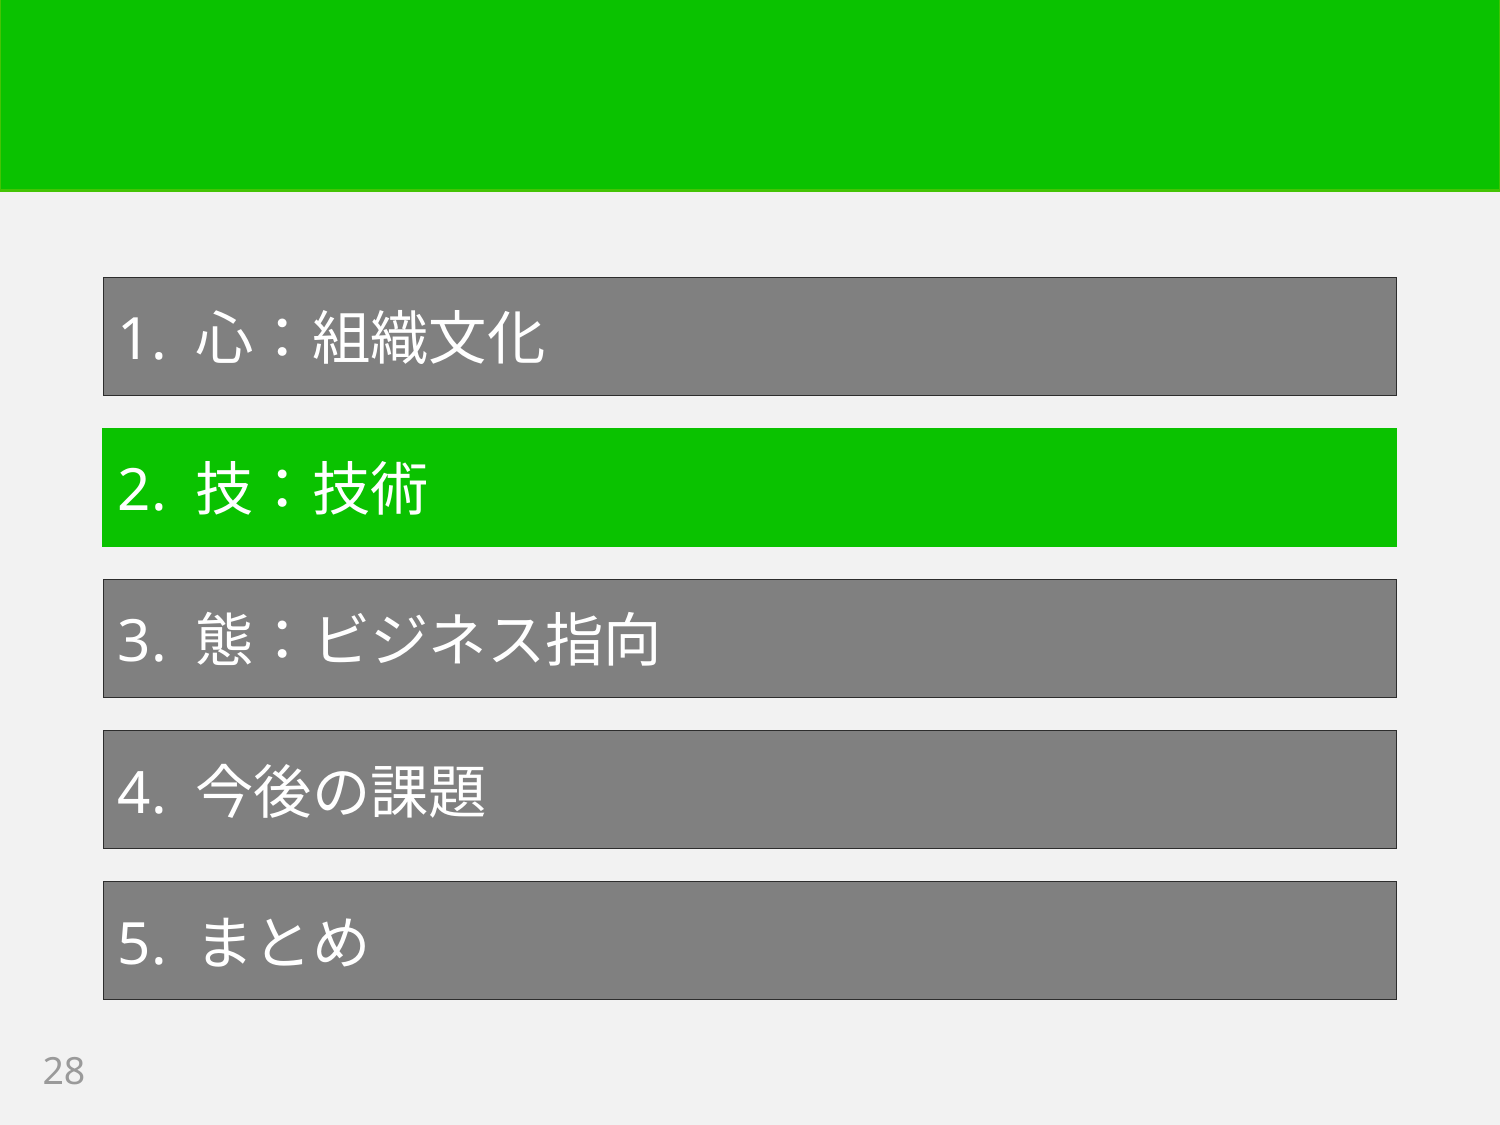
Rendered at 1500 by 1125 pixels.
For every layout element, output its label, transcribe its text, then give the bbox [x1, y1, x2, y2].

text_box 4. 今後の課題 [103, 730, 1397, 849]
text_box 5. まとめ [103, 881, 1397, 1000]
slide_number 28 [27, 1042, 146, 1102]
text_box 2. 技：技術 [102, 428, 1397, 547]
text_box 1. 心：組織文化 [103, 277, 1397, 396]
text_box 3. 態：ビジネス指向 [103, 579, 1397, 698]
